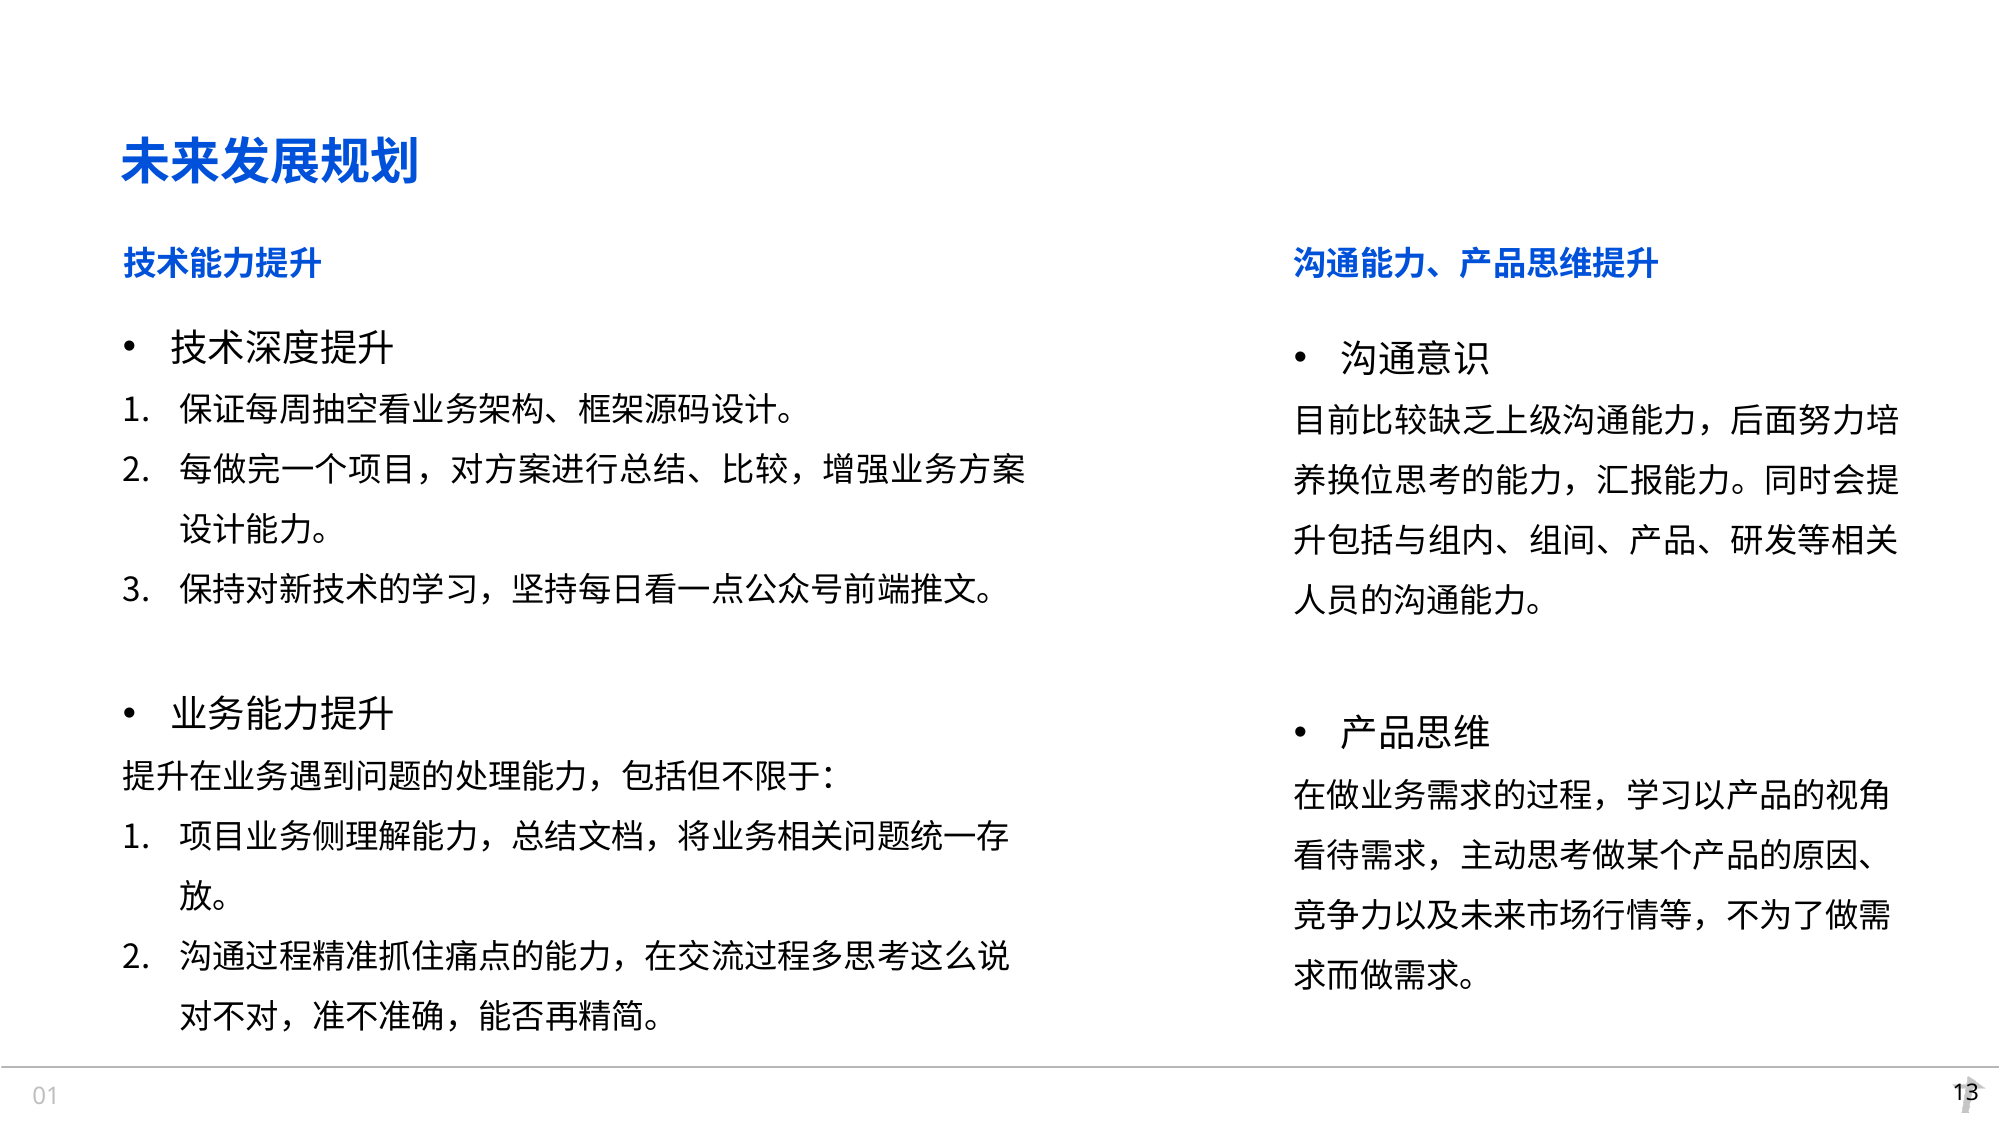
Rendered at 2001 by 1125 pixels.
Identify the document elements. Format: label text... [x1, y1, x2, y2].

text_box 技术深度提升 保证每周抽空看业务架构、框架源码设计。 每做完一个项目，对方案进行总结、比较，增强业务方案设计能力。 保持对新技术的学习，坚持每日看一点公众号前端推文。 业务能力提升 提升在业务遇到问题的处理能力，包括但不限于： 项目业务侧理解能力，总结文档，将业务相关问题统一存放。 沟通过程精准抓住痛点的能力，在交流过程多思考这么说对不对，准不准确，能否再精简。 [108, 293, 1042, 1043]
text_box 沟通意识 目前比较缺乏上级沟通能力，后面努力培养换位思考的能力，汇报能力。同时会提升包括与组内、组间、产品、研发等相关人员的沟通能力。 产品思维 在做业务需求的过程，学习以产品的视角看待需求，主动思考做某个产品的原因、竞争力以及未来市场行情等，不为了做需求而做需求。 [1279, 304, 1914, 1001]
text_box 未来发展规划 [106, 121, 875, 197]
text_box 13 [1937, 1070, 2000, 1112]
text_box 沟通能力、产品思维提升 [1279, 234, 1765, 290]
text_box 01 [17, 1076, 76, 1119]
picture [0, 1065, 2000, 1113]
text_box 技术能力提升 [108, 234, 595, 290]
